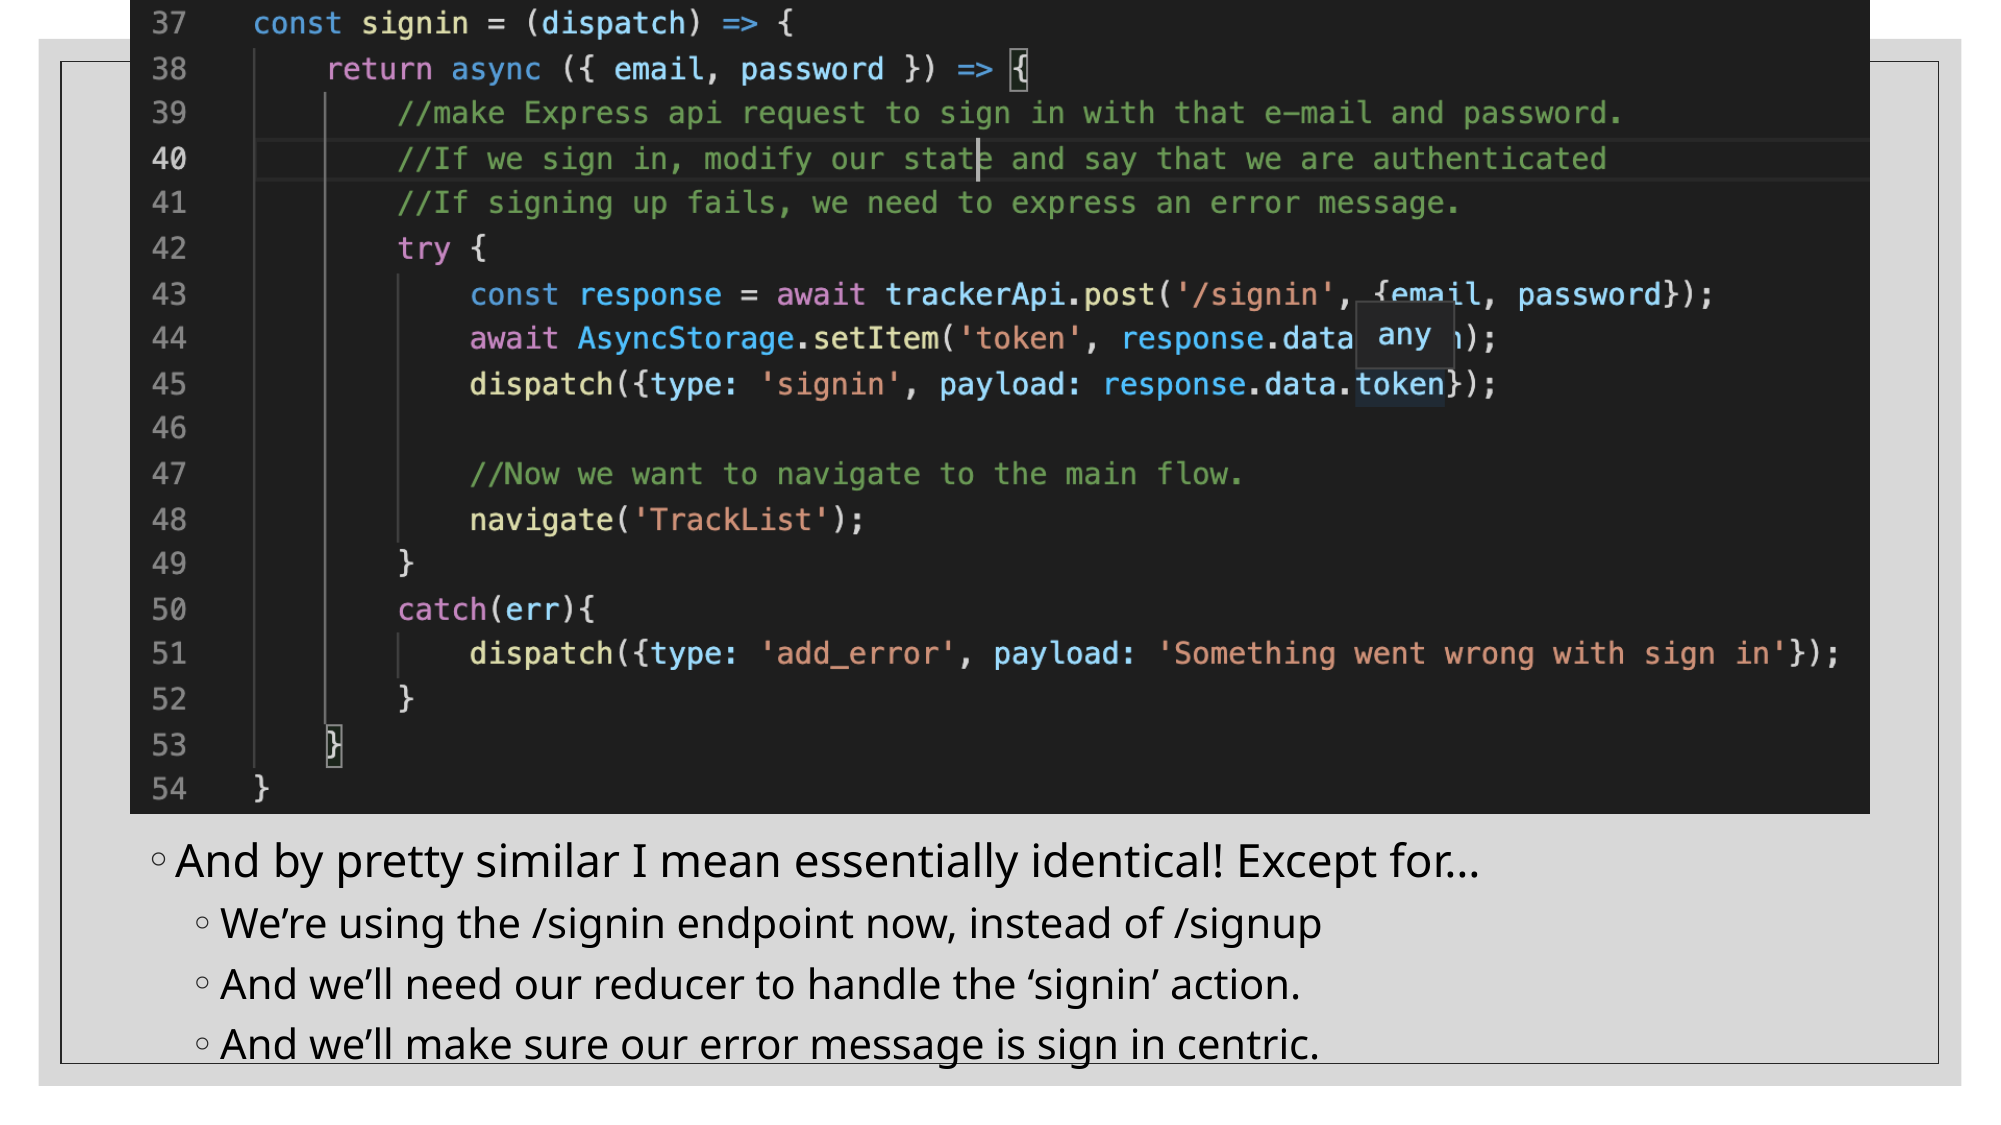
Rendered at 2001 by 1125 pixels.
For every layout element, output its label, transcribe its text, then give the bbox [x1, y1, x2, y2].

picture [130, 0, 1870, 814]
list And by pretty similar I mean essentially identical! Except for… We’re using the /signin endpoint now, instead of /signup And we’ll need our reducer to handle the ‘signin’ action. And we’ll make sure our error message is sign in centric. [130, 813, 1989, 1125]
